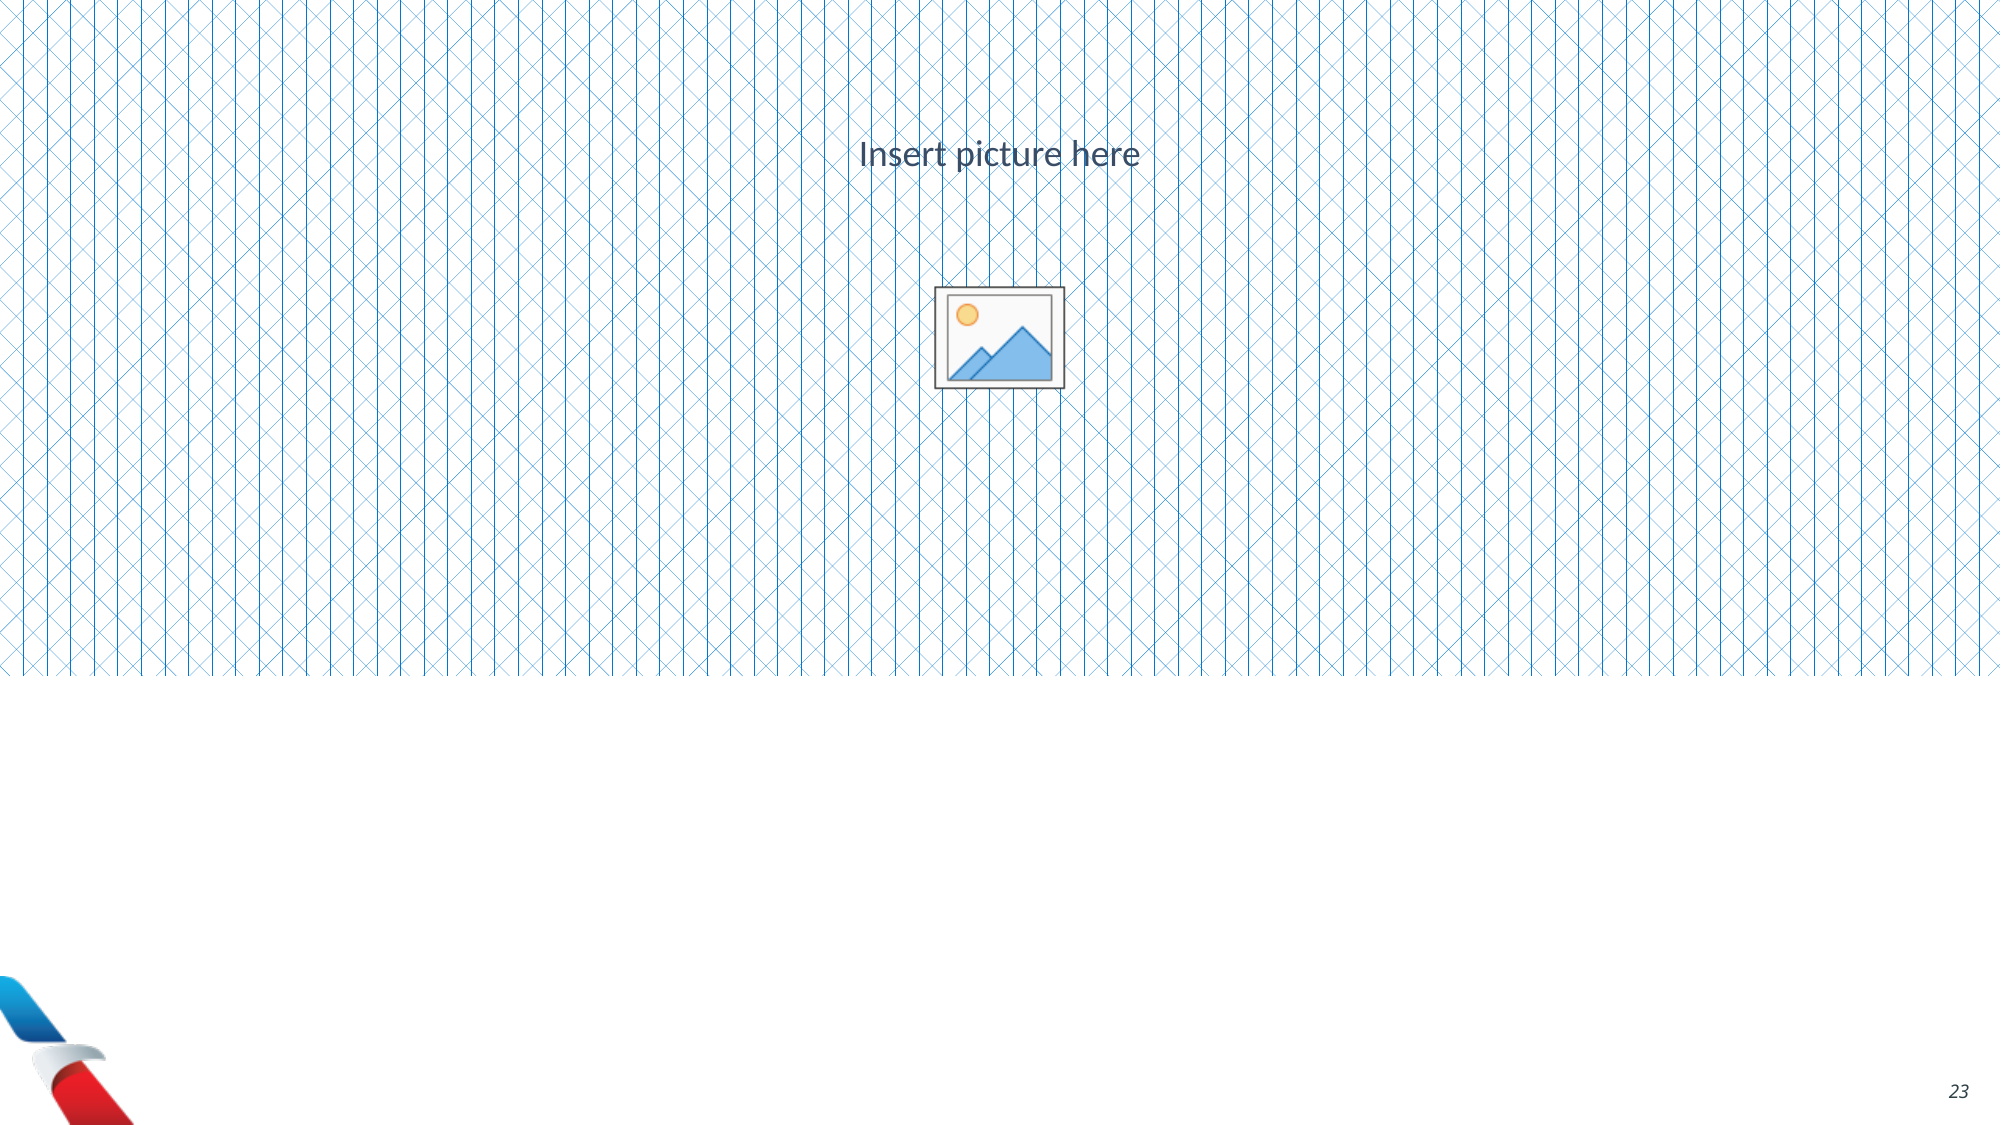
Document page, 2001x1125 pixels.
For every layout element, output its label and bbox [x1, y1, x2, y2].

picture [0, 976, 168, 1125]
picture [0, 0, 2000, 676]
